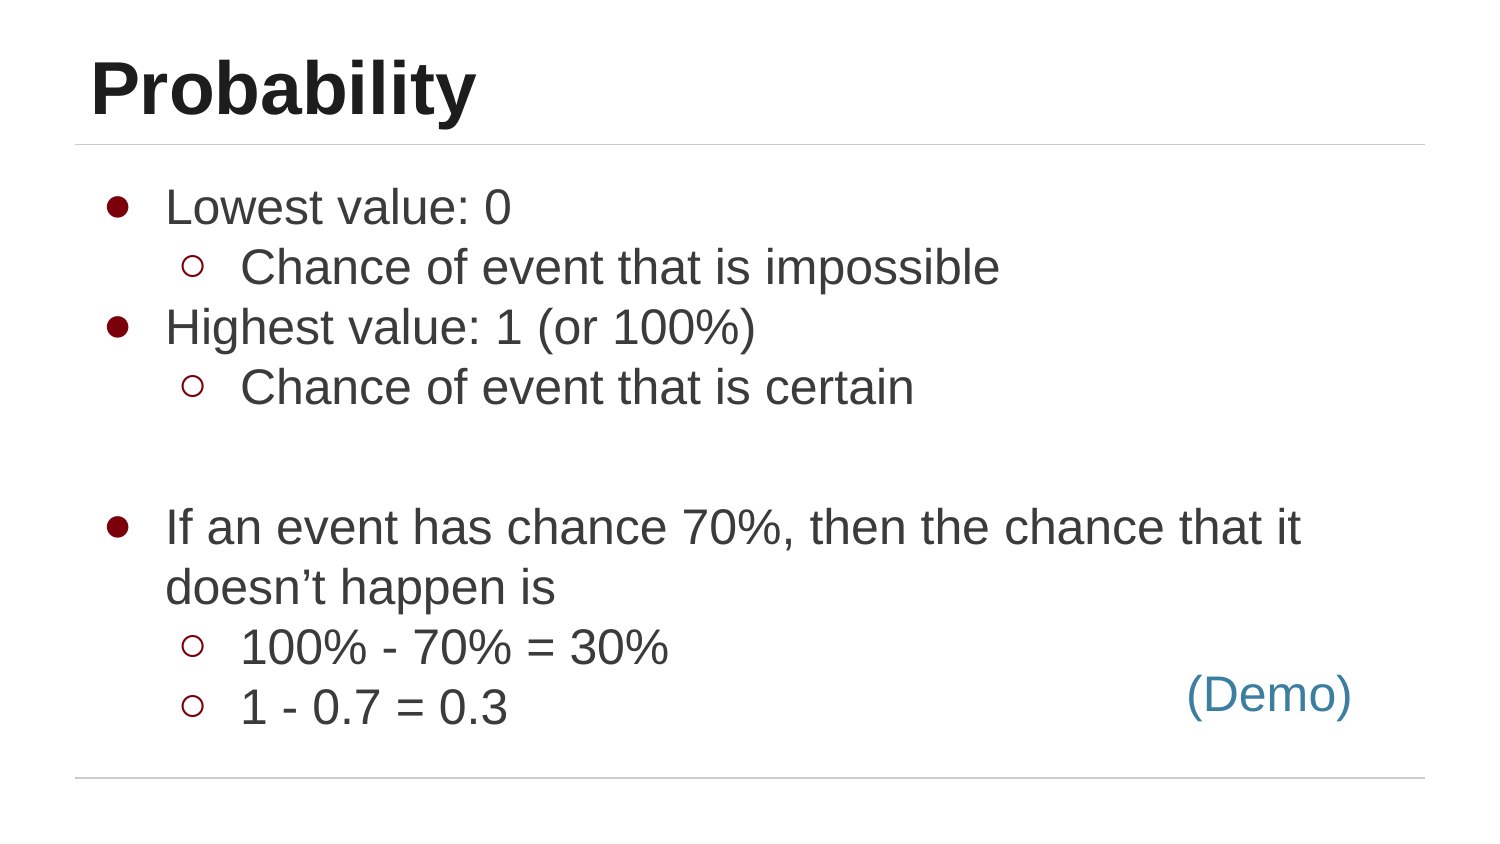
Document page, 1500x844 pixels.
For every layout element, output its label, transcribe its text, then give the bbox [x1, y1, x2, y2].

title Probability [75, 33, 1175, 145]
list Lowest value: 0 Chance of event that is impossible Highest value: 1 (or 100%) Chance of event that is certain If an event has chance 70%, then the chance that it doesn’t happen is 100% - 70% = 30% 1 - 0.7 = 0.3 [75, 159, 1425, 754]
text_box (Demo) [1171, 646, 1416, 744]
